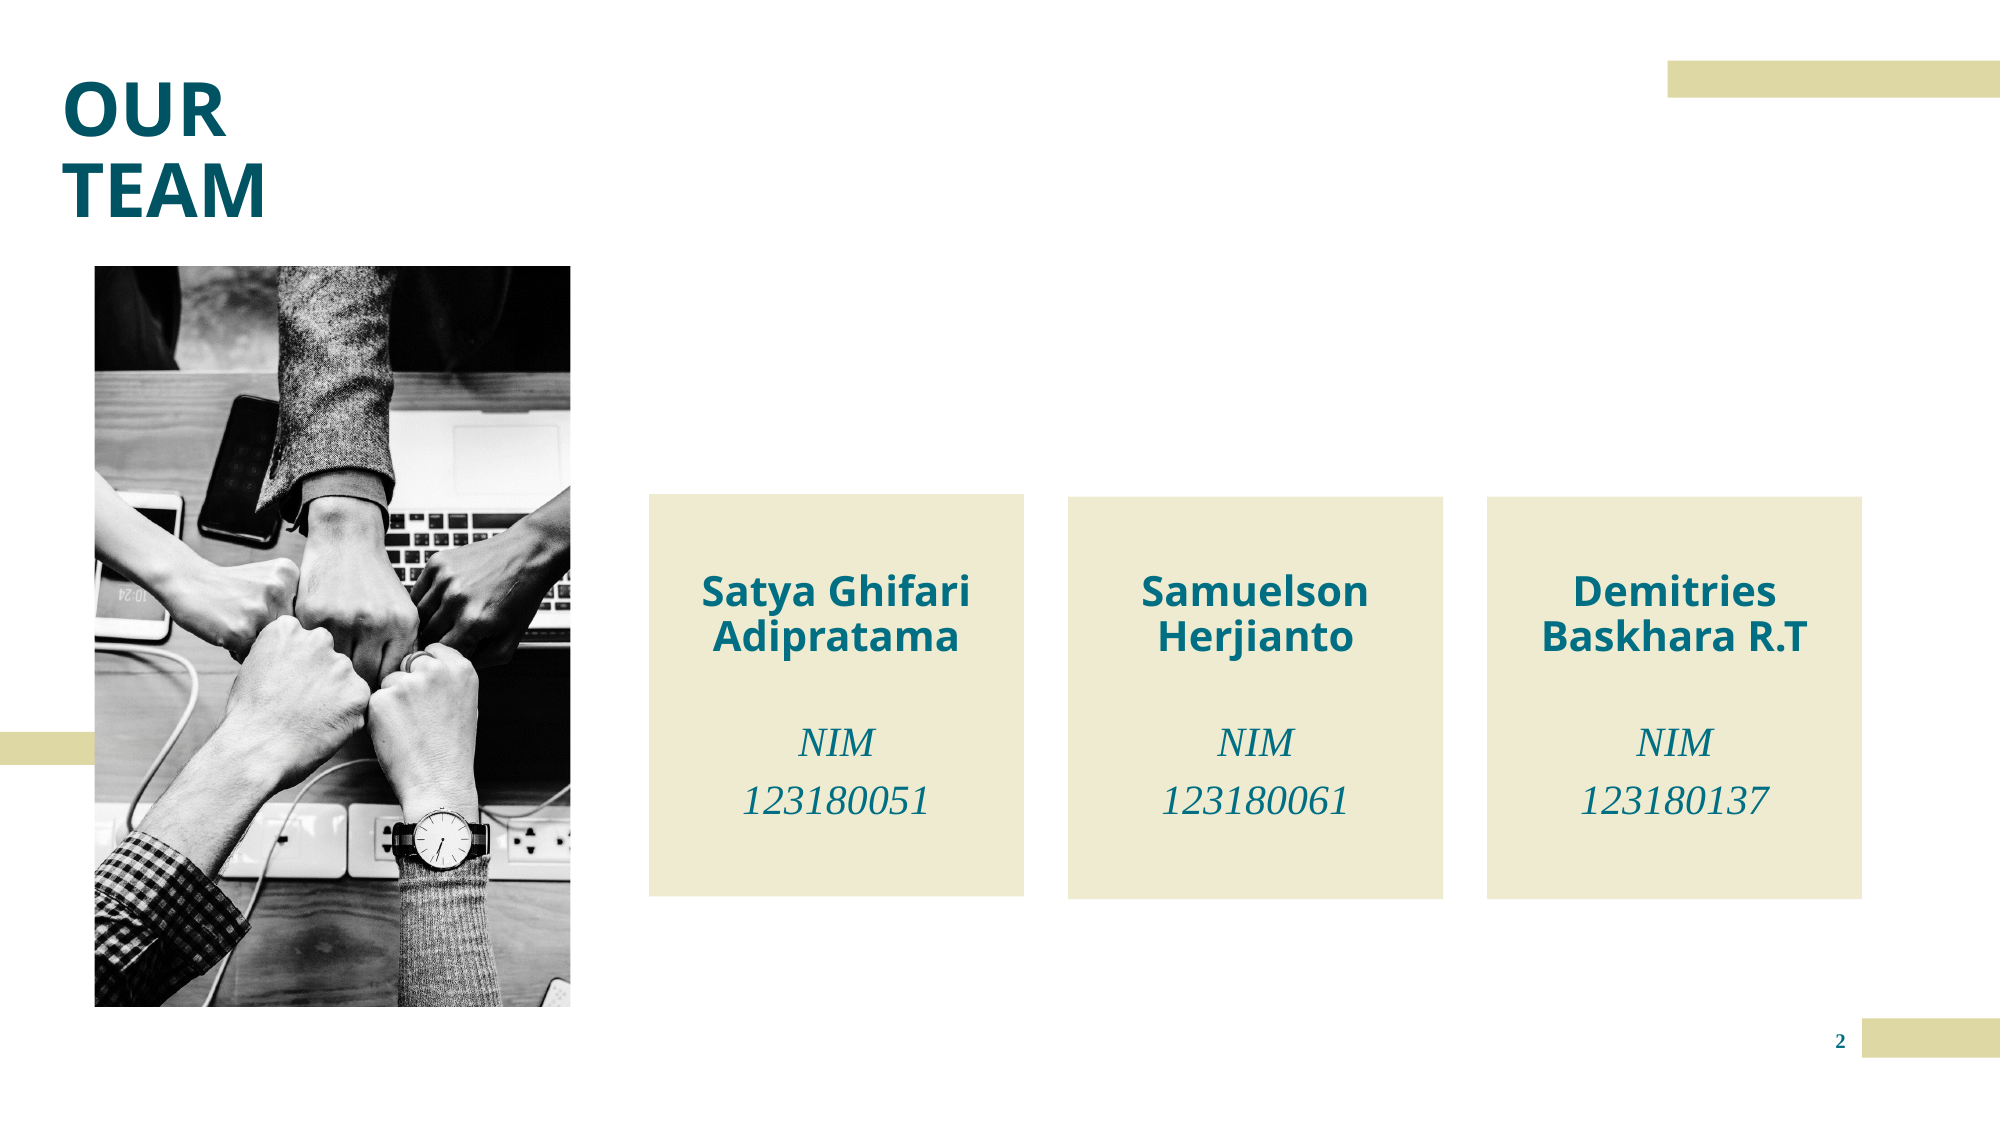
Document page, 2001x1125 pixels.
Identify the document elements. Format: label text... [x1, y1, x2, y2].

title OUR TEAM [60, 16, 547, 234]
list NIM 123180137 [1508, 713, 1841, 852]
text_box [1861, 1017, 2000, 1056]
slide_number 2 [1818, 1027, 1863, 1065]
list NIM 123180051 [670, 713, 1003, 823]
text_box [1667, 59, 2000, 99]
picture [94, 266, 571, 1007]
list NIM 123180061 [1089, 713, 1422, 852]
list Satya Ghifari Adipratama [670, 562, 1003, 659]
list Demitries Baskhara R.T [1508, 562, 1841, 659]
list Samuelson Herjianto [1089, 562, 1422, 659]
